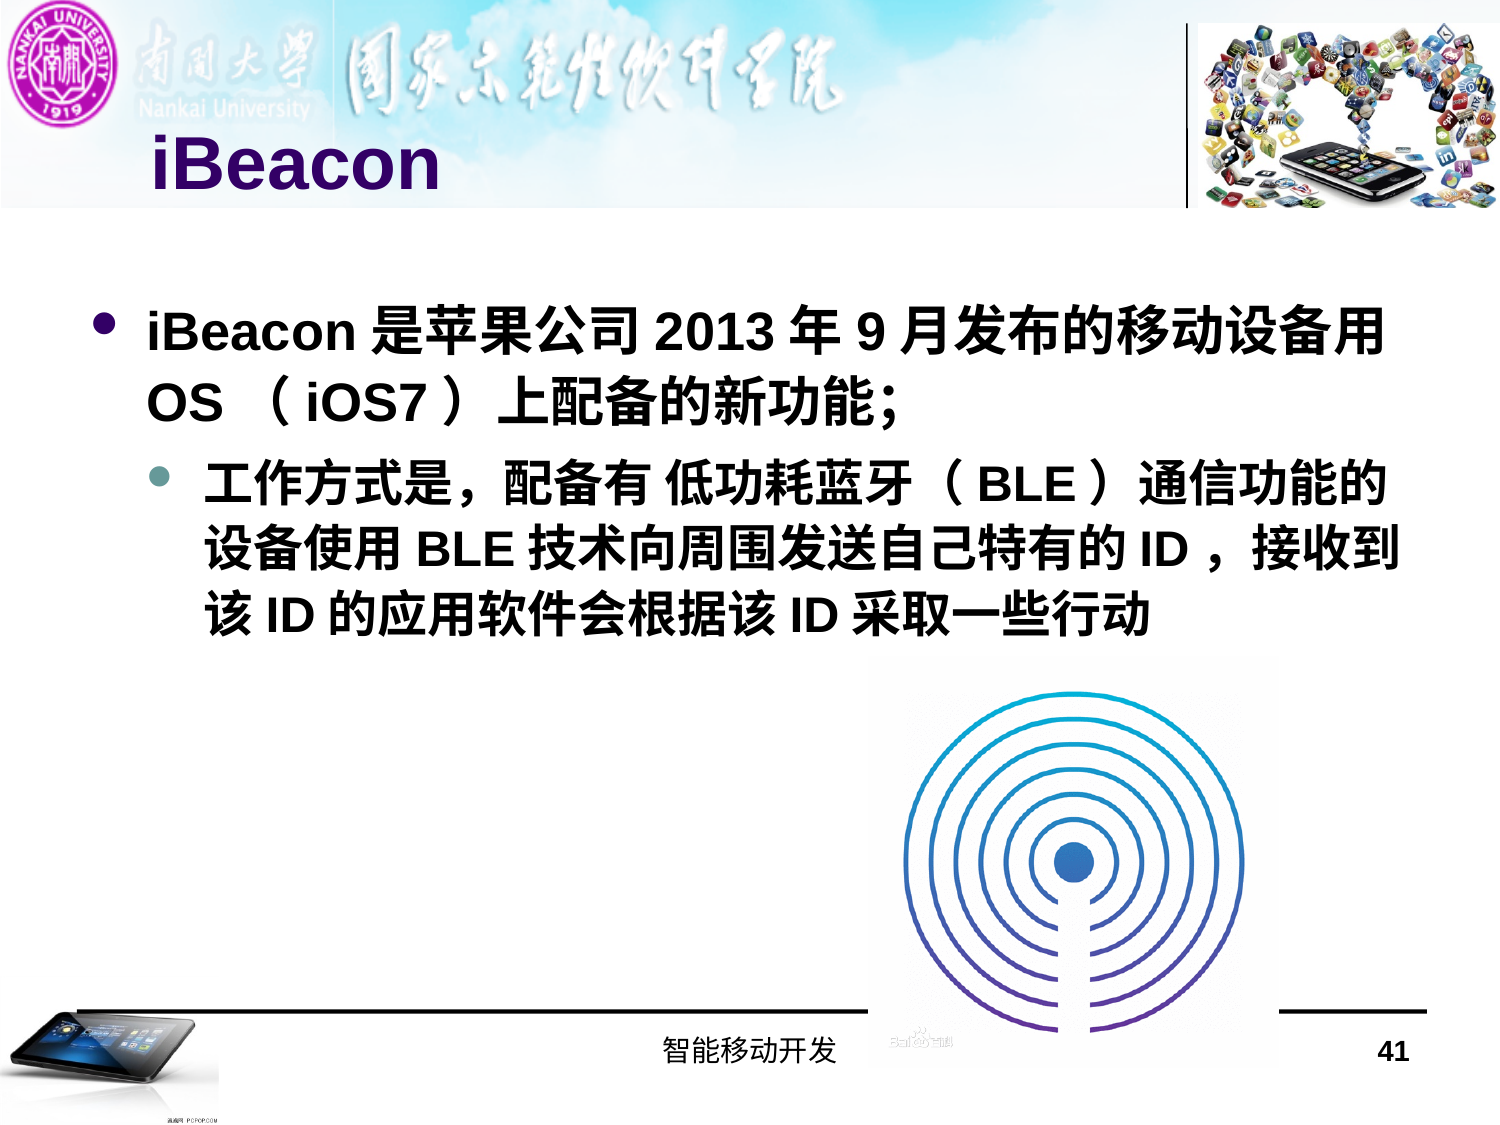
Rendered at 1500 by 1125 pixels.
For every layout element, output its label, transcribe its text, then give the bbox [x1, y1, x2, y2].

footer 智能移动开发 [512, 1024, 988, 1103]
slide_number 41 [1074, 1024, 1425, 1103]
picture [867, 656, 1279, 1068]
list iBeacon是苹果公司2013年9月发布的移动设备用OS（iOS7）上配备的新功能； 工作方式是，配备有 低功耗蓝牙（BLE）通信功能的设备使用BLE技术向周围发送自己特有的ID，接收到该ID的应用软件会根据该ID采取一些行动 [75, 282, 1425, 1006]
picture [1187, 0, 1500, 208]
picture [1, 0, 135, 208]
title iBeacon [135, 0, 1187, 213]
picture [0, 976, 219, 1125]
